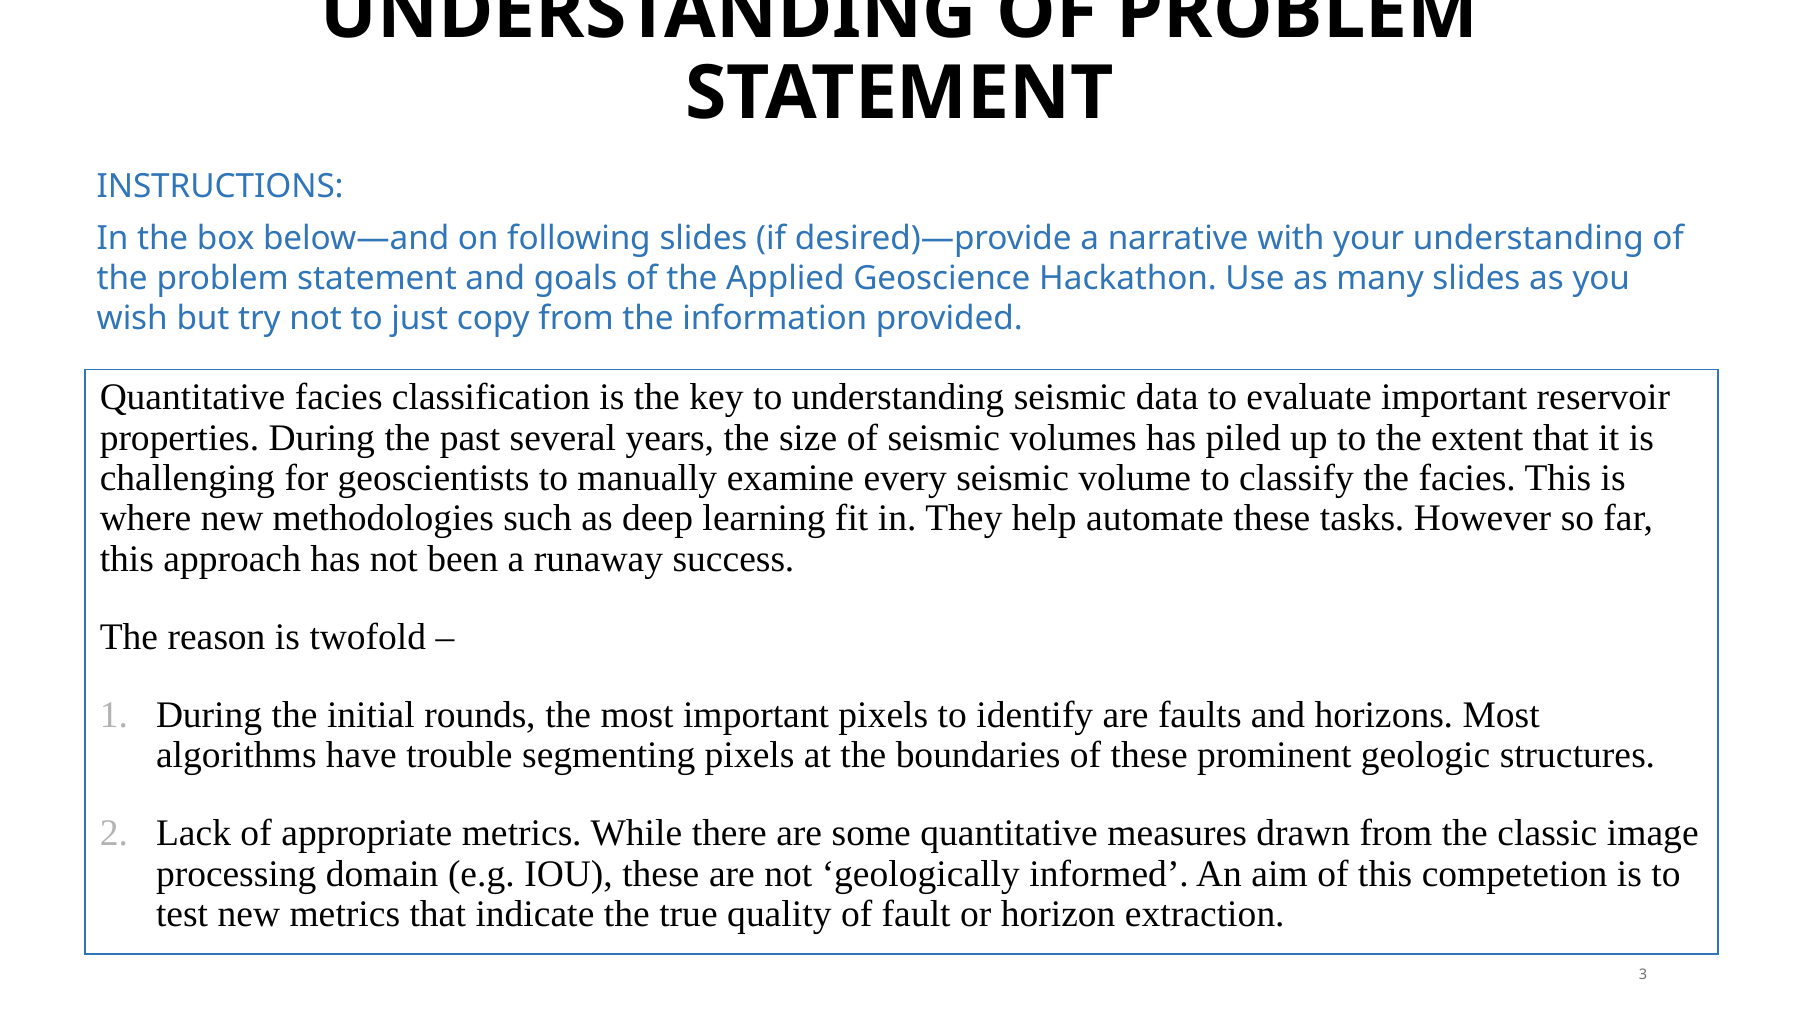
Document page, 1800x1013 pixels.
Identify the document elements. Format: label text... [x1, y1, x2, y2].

list INSTRUCTIONS: In the box below—and on following slides (if desired)—provide a narrative with your understanding of the problem statement and goals of the Applied Geoscience Hackathon. Use as many slides as you wish but try not to just copy from the information provided. [81, 155, 1719, 361]
list Quantitative facies classification is the key to understanding seismic data to evaluate important reservoir properties. During the past several years, the size of seismic volumes has piled up to the extent that it is challenging for geoscientists to manually examine every seismic volume to classify the facies. This is where new methodologies such as deep learning fit in. They help automate these tasks. However so far, this approach has not been a runaway success. The reason is twofold – During the initial rounds, the most important pixels to identify are faults and horizons. Most algorithms have trouble segmenting pixels at the boundaries of these prominent geologic structures. Lack of appropriate metrics. While there are some quantitative measures drawn from the classic image processing domain (e.g. IOU), these are not ‘geologically informed’. An aim of this competetion is to test new metrics that indicate the true quality of fault or horizon extraction. [84, 369, 1719, 955]
title understanding of Problem Statement [81, 44, 1719, 143]
